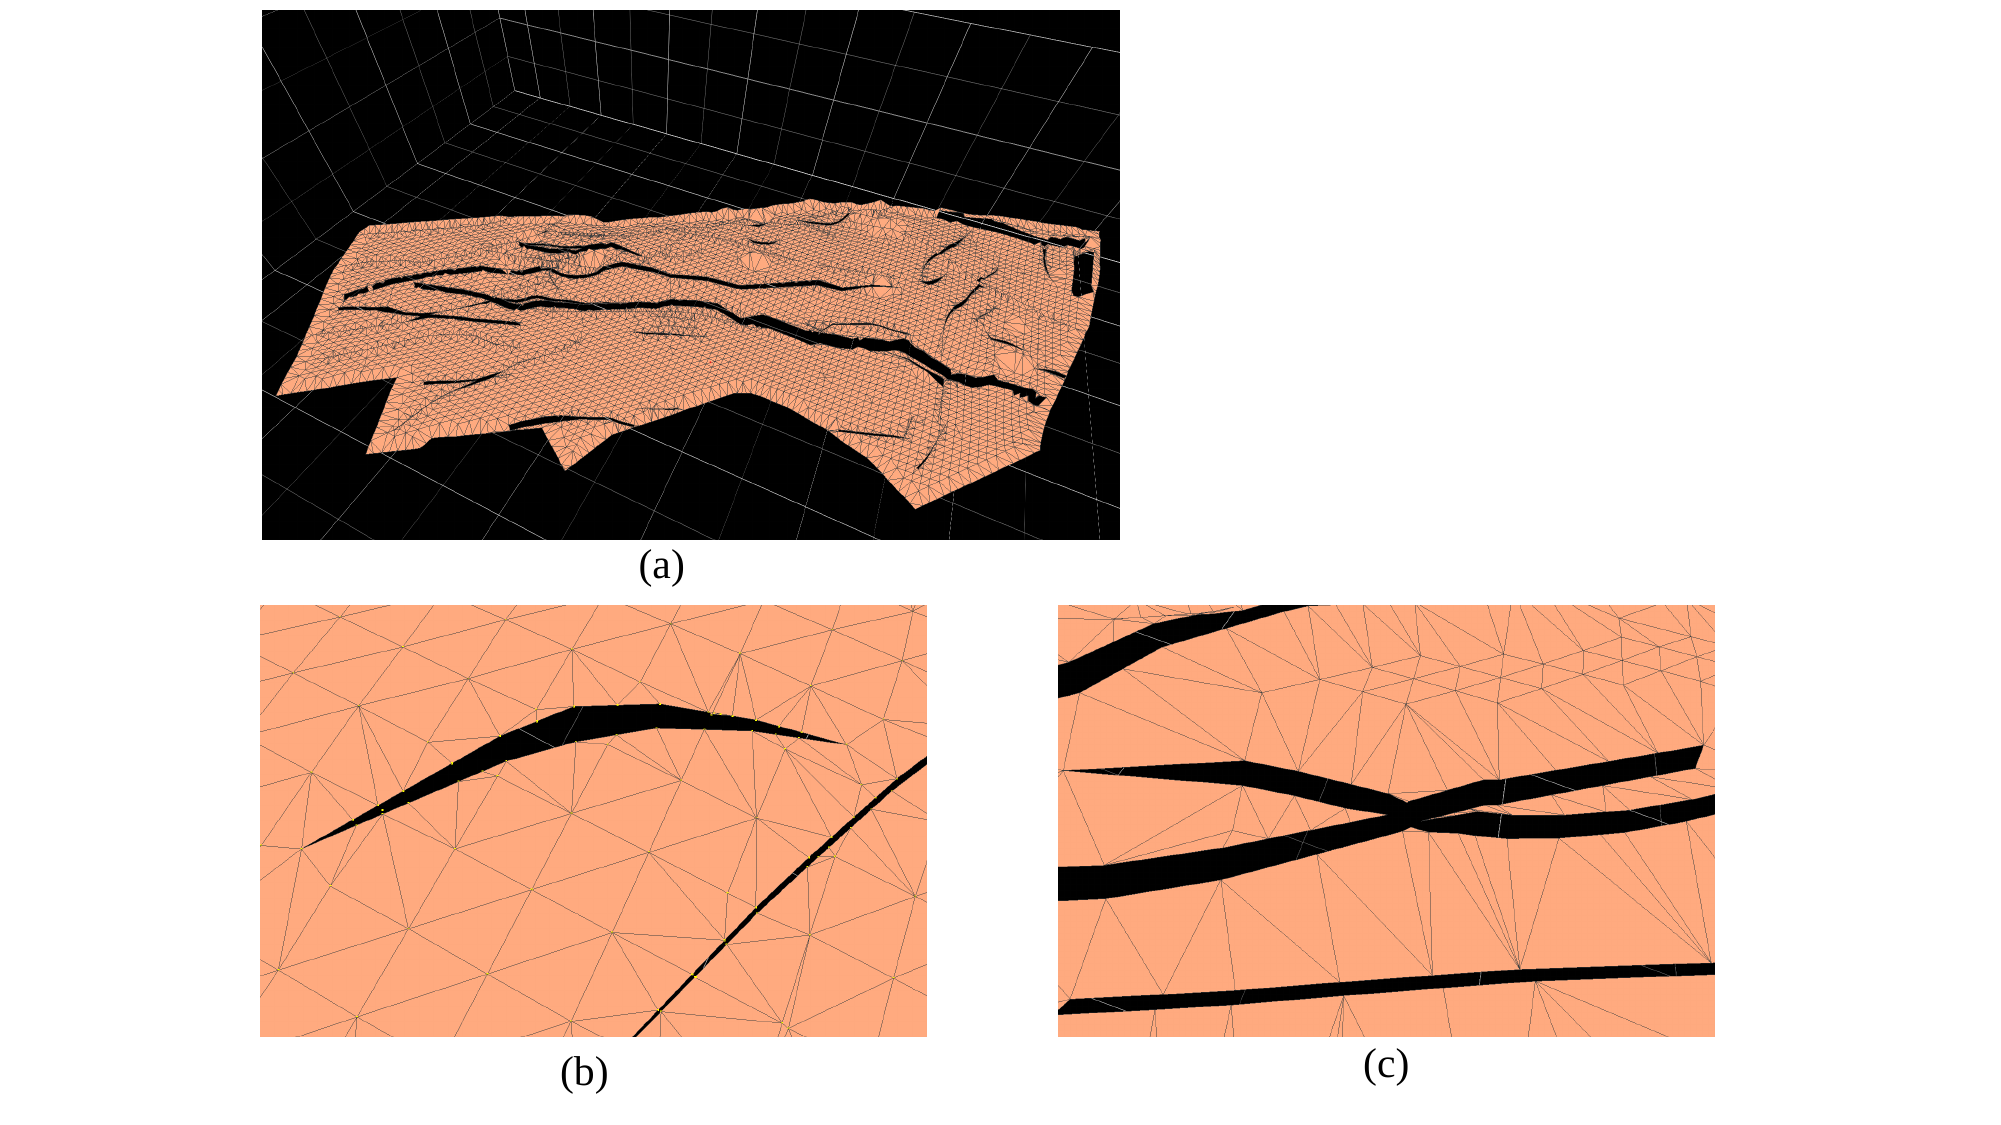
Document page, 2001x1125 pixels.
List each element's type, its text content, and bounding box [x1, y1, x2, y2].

text_box (a) [612, 540, 712, 595]
text_box (b) [534, 1037, 635, 1101]
picture [259, 605, 928, 1037]
text_box (c) [1336, 1037, 1436, 1093]
picture [1058, 605, 1715, 1037]
picture [262, 10, 1120, 540]
